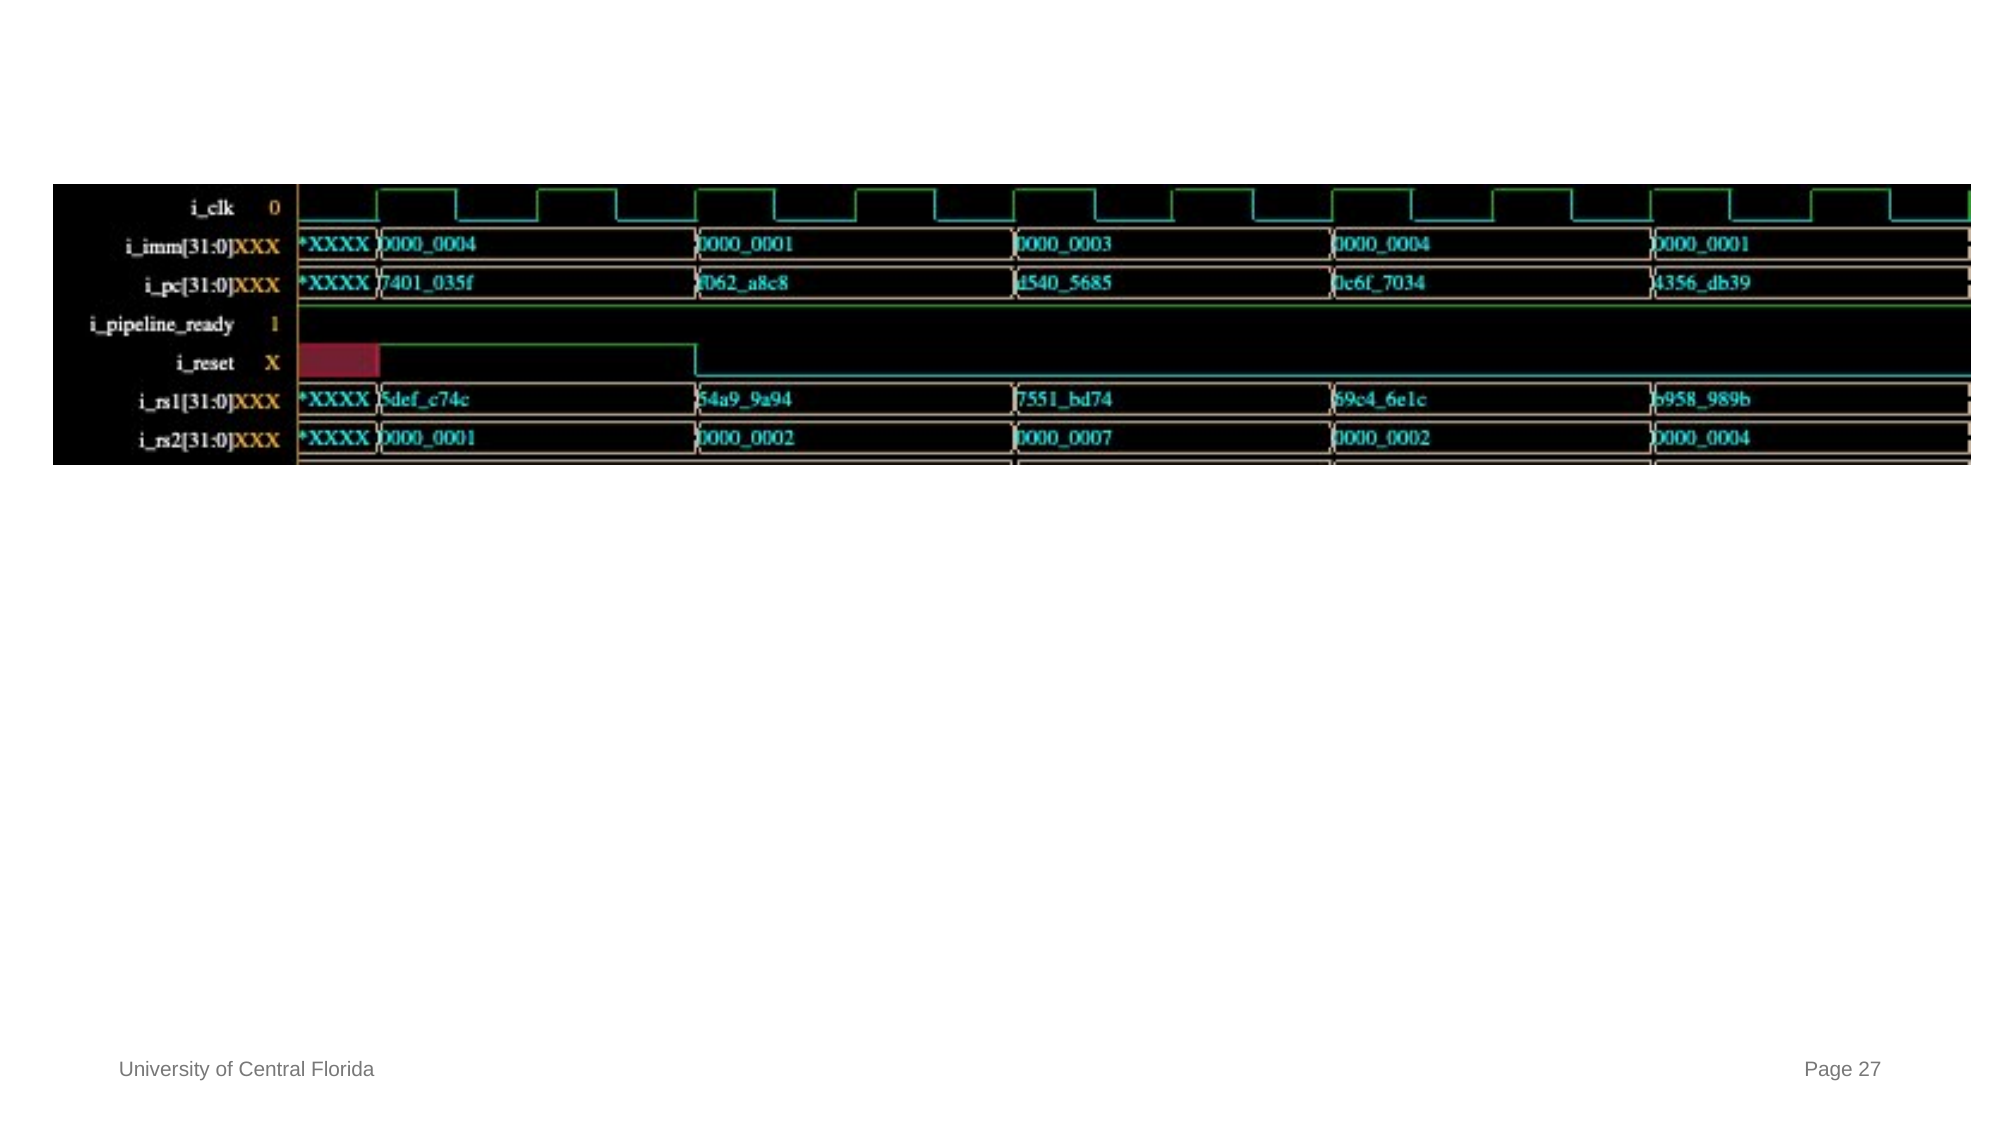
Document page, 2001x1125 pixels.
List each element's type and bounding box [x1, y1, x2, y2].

list [53, 184, 1971, 465]
